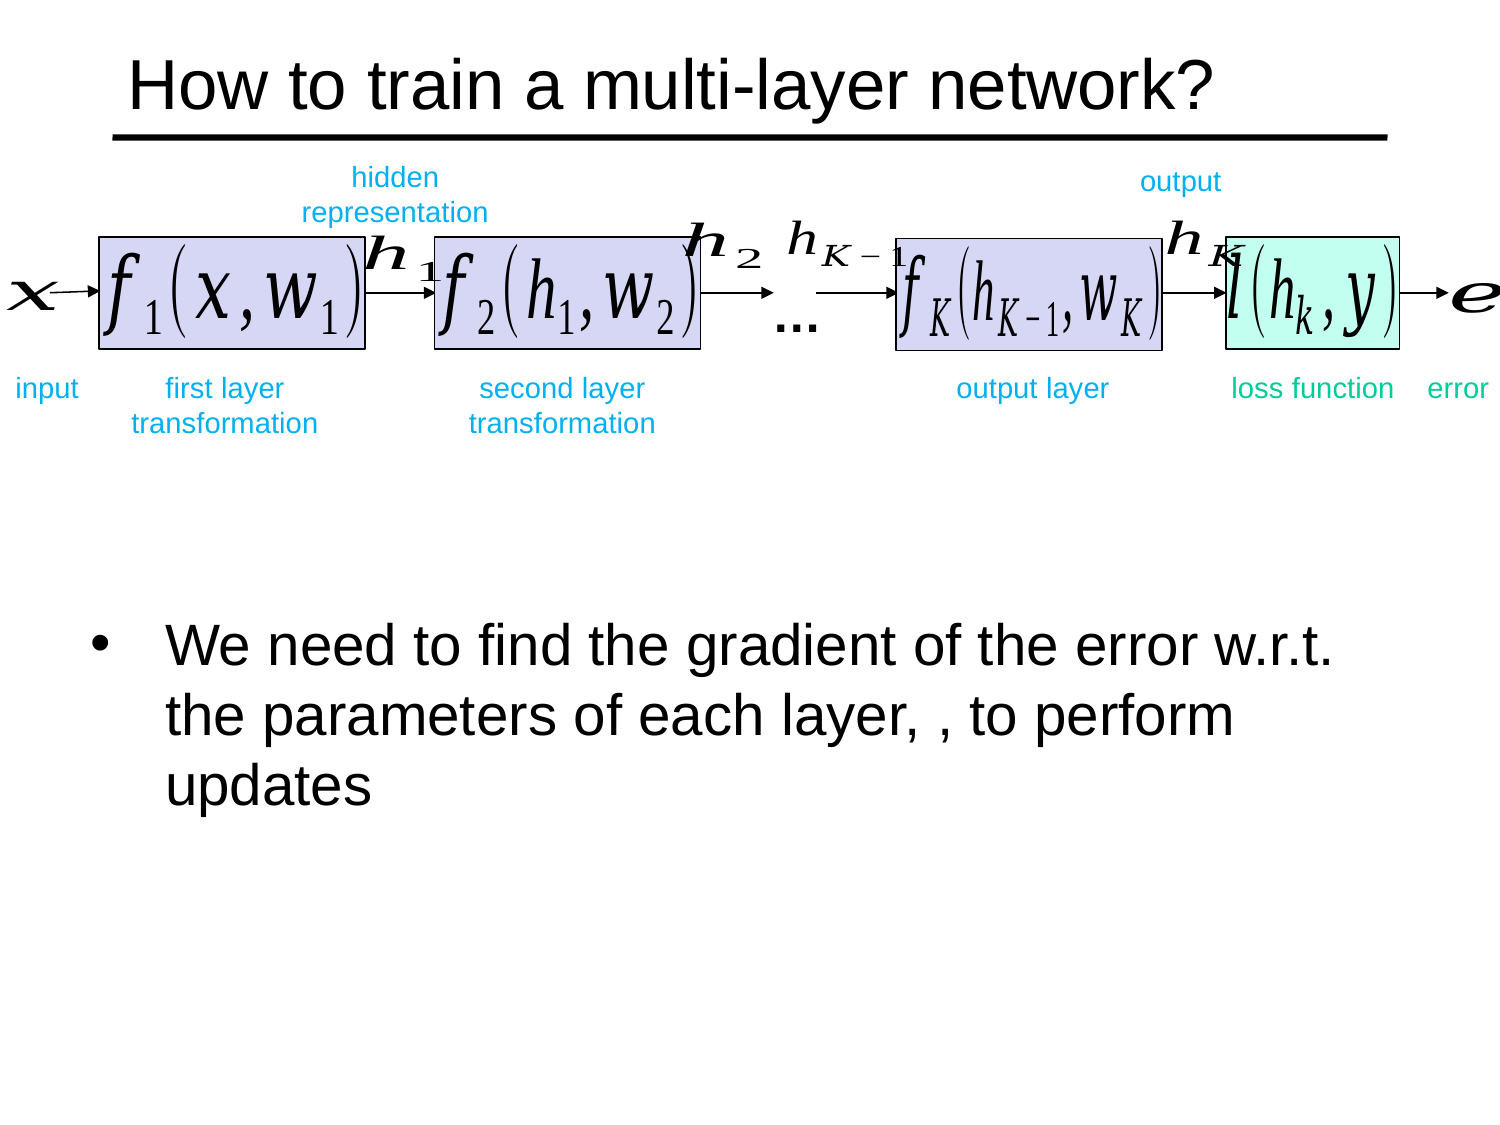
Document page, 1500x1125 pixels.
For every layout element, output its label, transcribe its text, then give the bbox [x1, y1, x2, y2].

text_box output [1125, 155, 1237, 205]
text_box second layer transformation [437, 362, 688, 448]
text_box error [1412, 362, 1500, 413]
text_box first layer transformation [99, 362, 350, 448]
text_box … [757, 274, 837, 350]
text_box loss function [1216, 362, 1410, 413]
text_box input [0, 362, 94, 413]
text_box output layer [941, 362, 1125, 413]
title How to train a multi-layer network? [112, 12, 1388, 151]
text_box hidden representation [270, 150, 521, 236]
